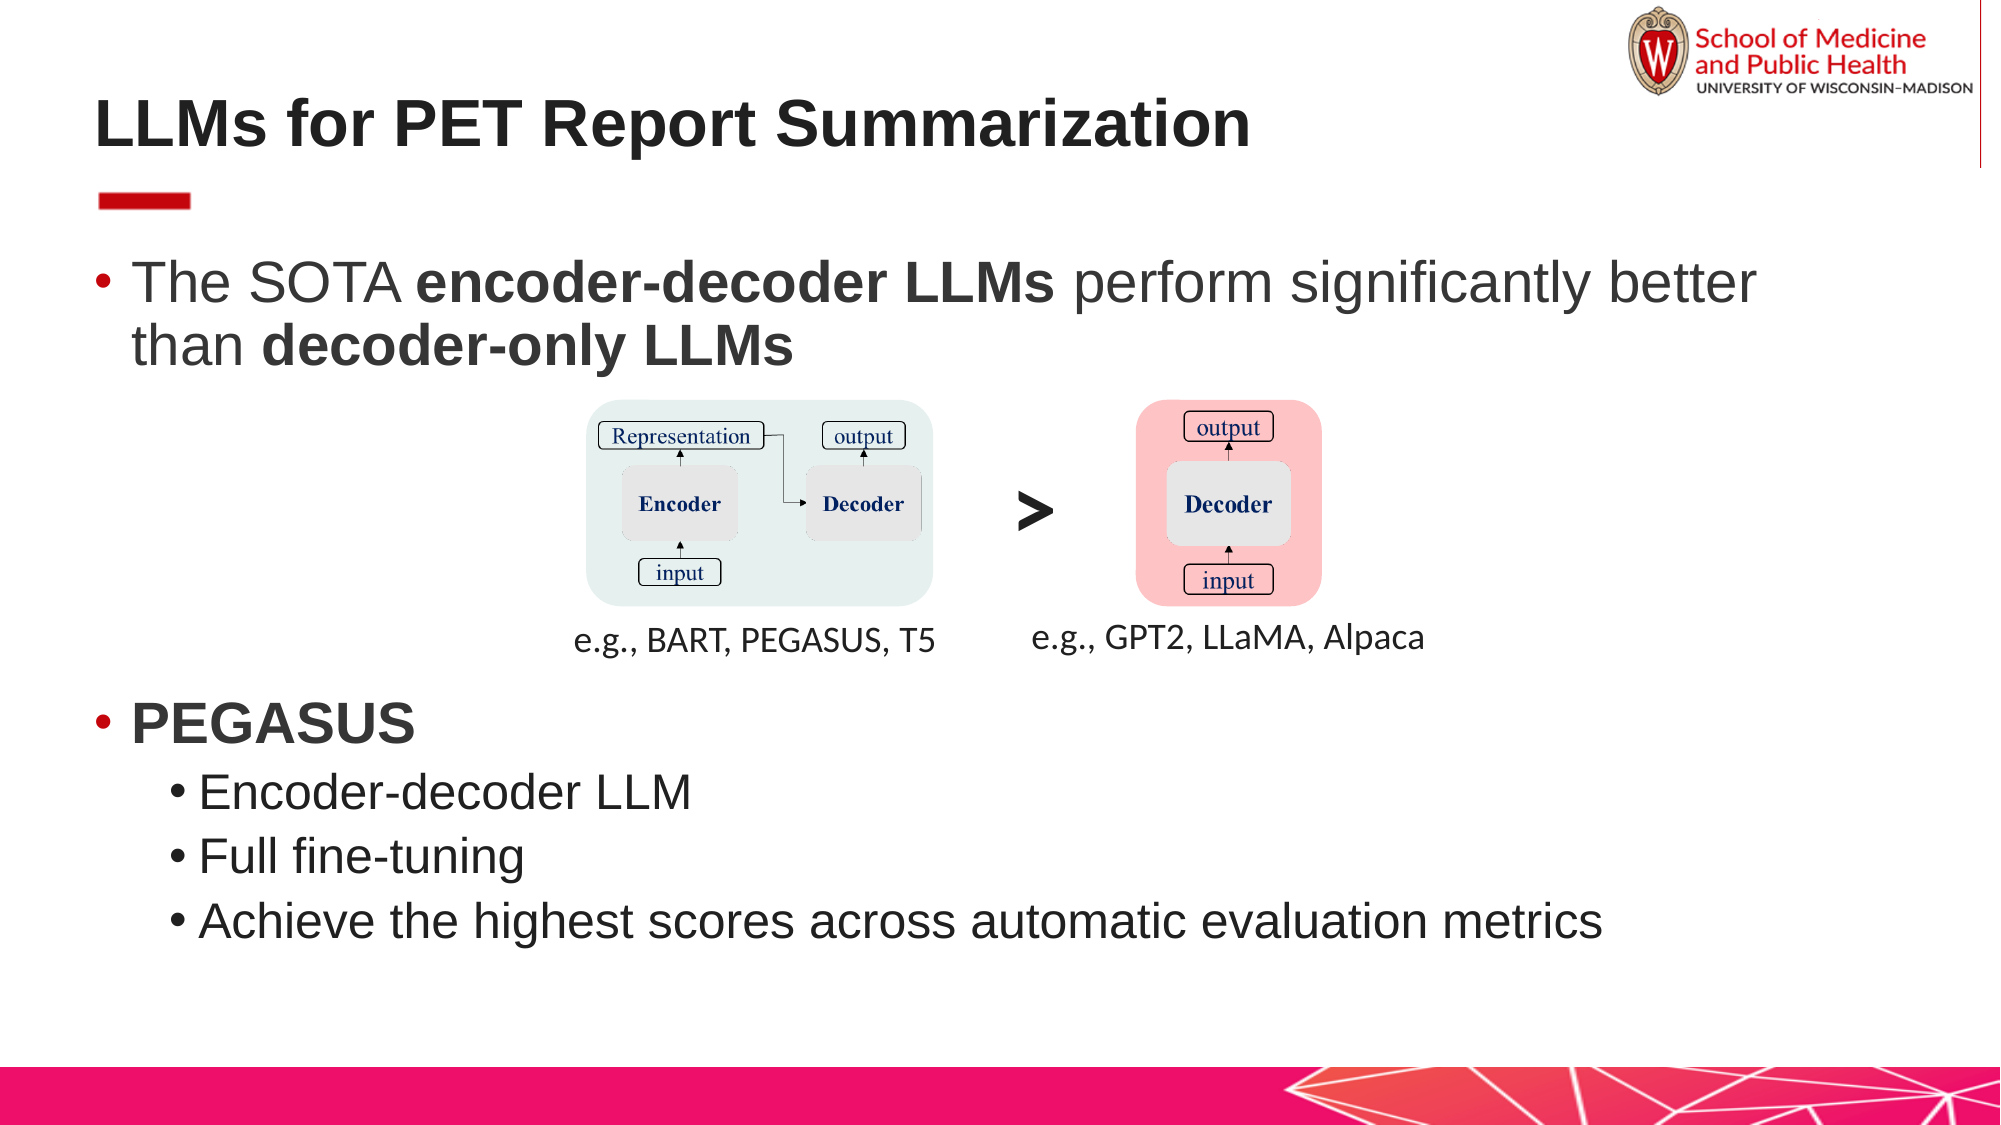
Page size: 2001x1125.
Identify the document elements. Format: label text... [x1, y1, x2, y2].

text_box [61, 244, 276, 318]
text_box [1614, 0, 1980, 176]
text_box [556, 399, 1444, 669]
title LLMs for PET Report Summarization [94, 47, 1614, 162]
picture [0, 1067, 2000, 1125]
list The SOTA encoder-decoder LLMs perform significantly better than decoder-only LLMs PEGASUS Encoder-decoder LLM Full fine-tuning Achieve the highest scores across automatic evaluation metrics [94, 245, 1845, 1058]
picture [94, 188, 269, 222]
